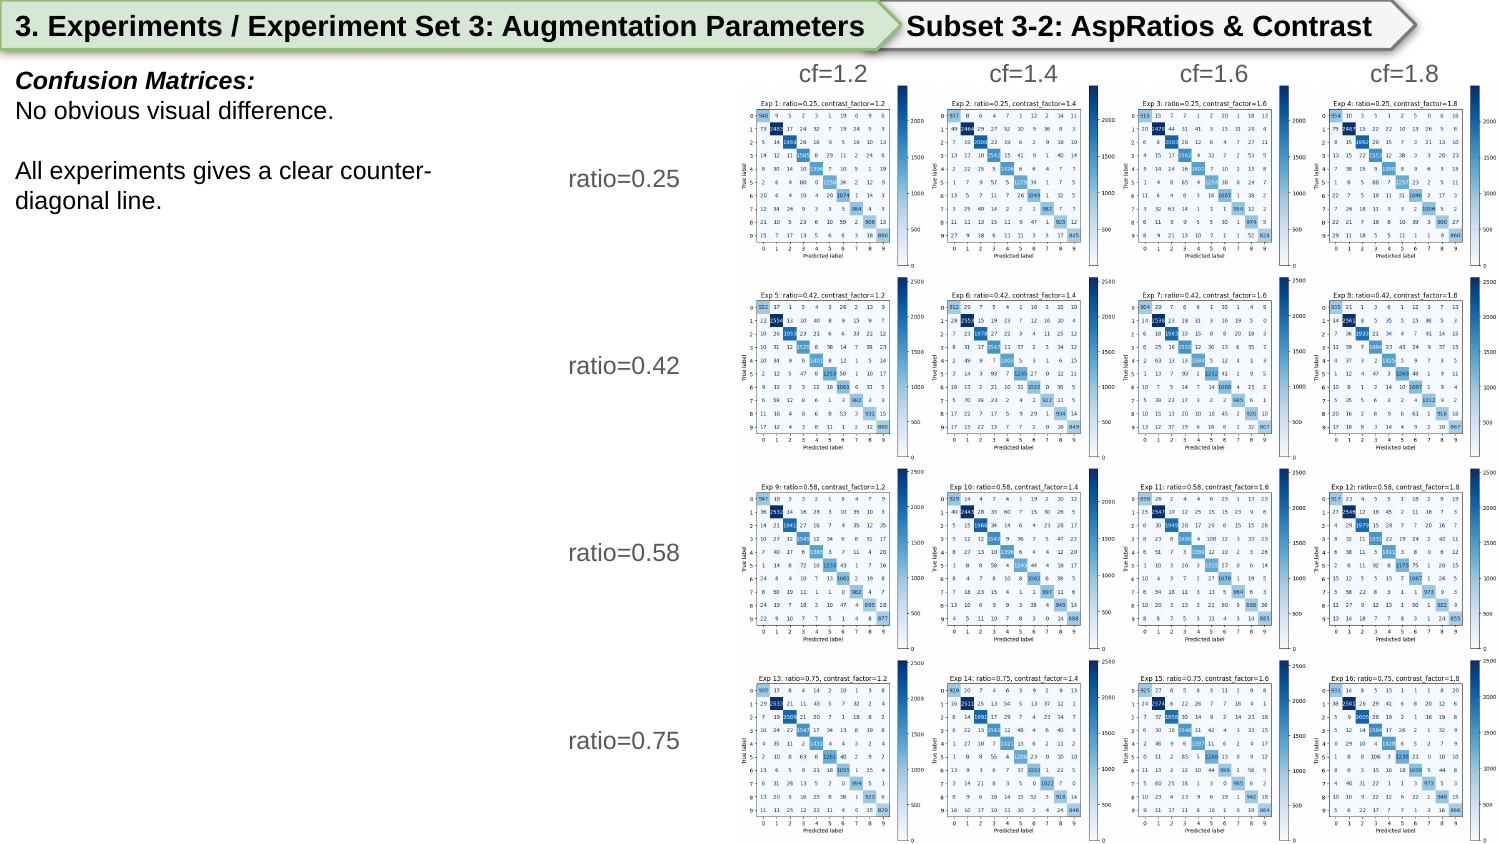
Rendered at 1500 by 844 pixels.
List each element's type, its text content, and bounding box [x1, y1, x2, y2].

text_box 3. Experiments / Experiment Set 3: Augmentation Parameters [0, 0, 902, 50]
picture [737, 104, 1500, 844]
text_box ratio=0.42 [512, 334, 732, 395]
text_box Confusion Matrices: No obvious visual difference. All experiments gives a clear counter-diagonal line. [0, 49, 513, 230]
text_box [737, 42, 1500, 104]
text_box ratio=0.25 [512, 147, 732, 208]
text_box ratio=0.58 [512, 521, 732, 582]
text_box Subset 3-2: AspRatios & Contrast [885, 0, 1416, 41]
text_box ratio=0.75 [512, 709, 732, 770]
